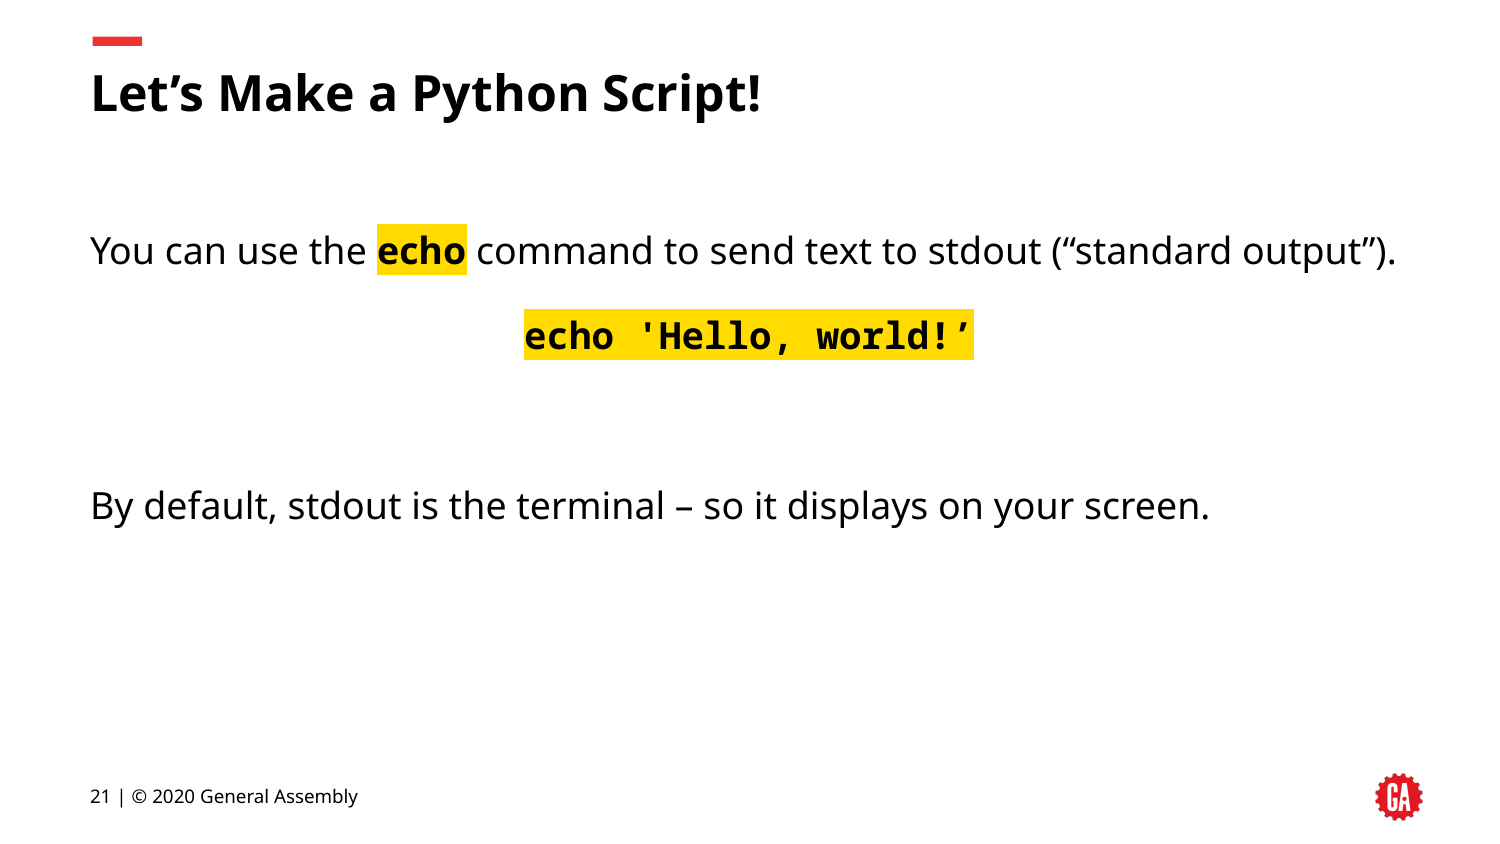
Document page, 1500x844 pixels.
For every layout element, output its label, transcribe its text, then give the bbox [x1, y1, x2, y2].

picture [1373, 771, 1425, 823]
slide_number 21 | © 2020 General Assembly [75, 764, 545, 830]
title Let’s Make a Python Script! [75, 46, 1473, 140]
list You can use the echo command to send text to stdout (“standard output”). echo 'Hello, world!’ By default, stdout is the terminal – so it displays on your screen. [75, 205, 1424, 688]
